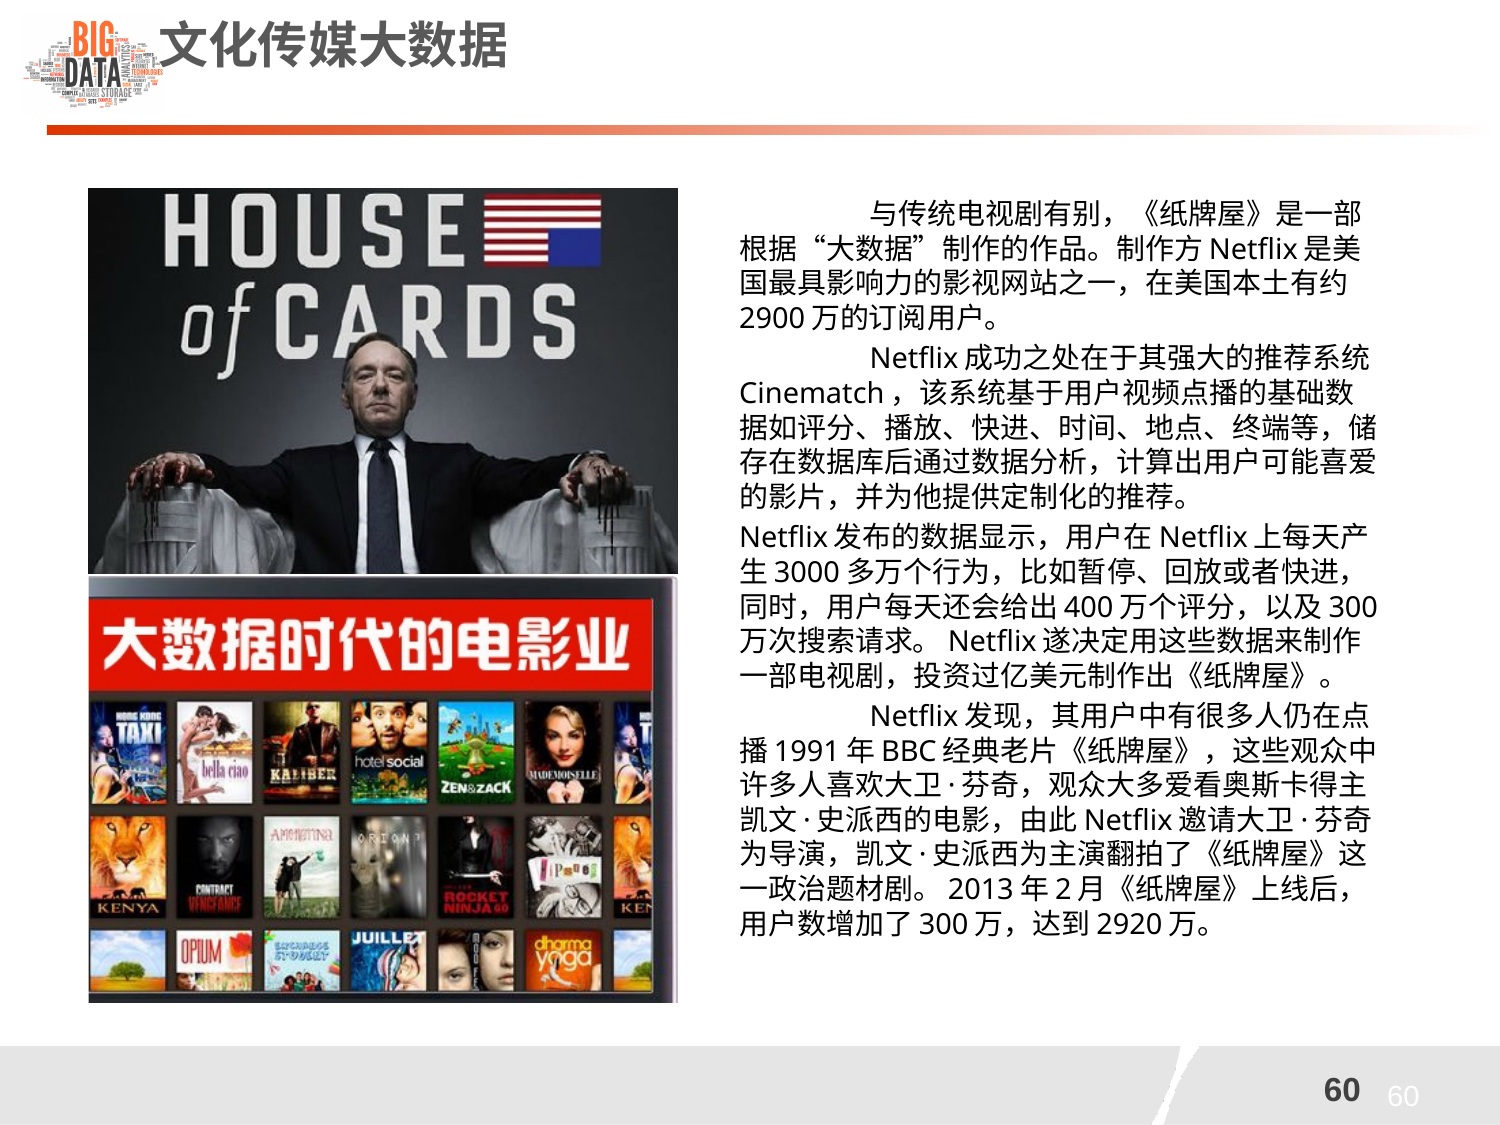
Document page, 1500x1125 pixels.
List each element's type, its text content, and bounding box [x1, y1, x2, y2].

picture [0, 1046, 1500, 1125]
picture [88, 188, 678, 574]
slide_number 59 [1372, 1070, 1447, 1125]
list 与传统电视剧有别，《纸牌屋》是一部根据“大数据”制作的作品。制作方Netflix是美国最具影响力的影视网站之一，在美国本土有约2900万的订阅用户。 Netflix成功之处在于其强大的推荐系统Cinematch，该系统基于用户视频点播的基础数据如评分、播放、快进、时间、地点、终端等，储存在数据库后通过数据分析，计算出用户可能喜爱的影片，并为他提供定制化的推荐。 Netflix发布的数据显示，用户在Netflix上每天产生3000多万个行为，比如暂停、回放或者快进，同时，用户每天还会给出400万个评分，以及300万次搜索请求。Netflix遂决定用这些数据来制作一部电视剧，投资过亿美元制作出《纸牌屋》。 Netflix发现，其用户中有很多人仍在点播1991年BBC经典老片《纸牌屋》，这些观众中许多人喜欢大卫·芬奇，观众大多爱看奥斯卡得主凯文·史派西的电影，由此Netflix邀请大卫·芬奇为导演，凯文·史派西为主演翻拍了《纸牌屋》这一政治题材剧。2013年2月《纸牌屋》上线后，用户数增加了300万，达到2920万。 [724, 188, 1398, 1003]
picture [20, 14, 143, 114]
title 文化传媒大数据 [143, 6, 1381, 117]
picture [88, 575, 678, 1003]
